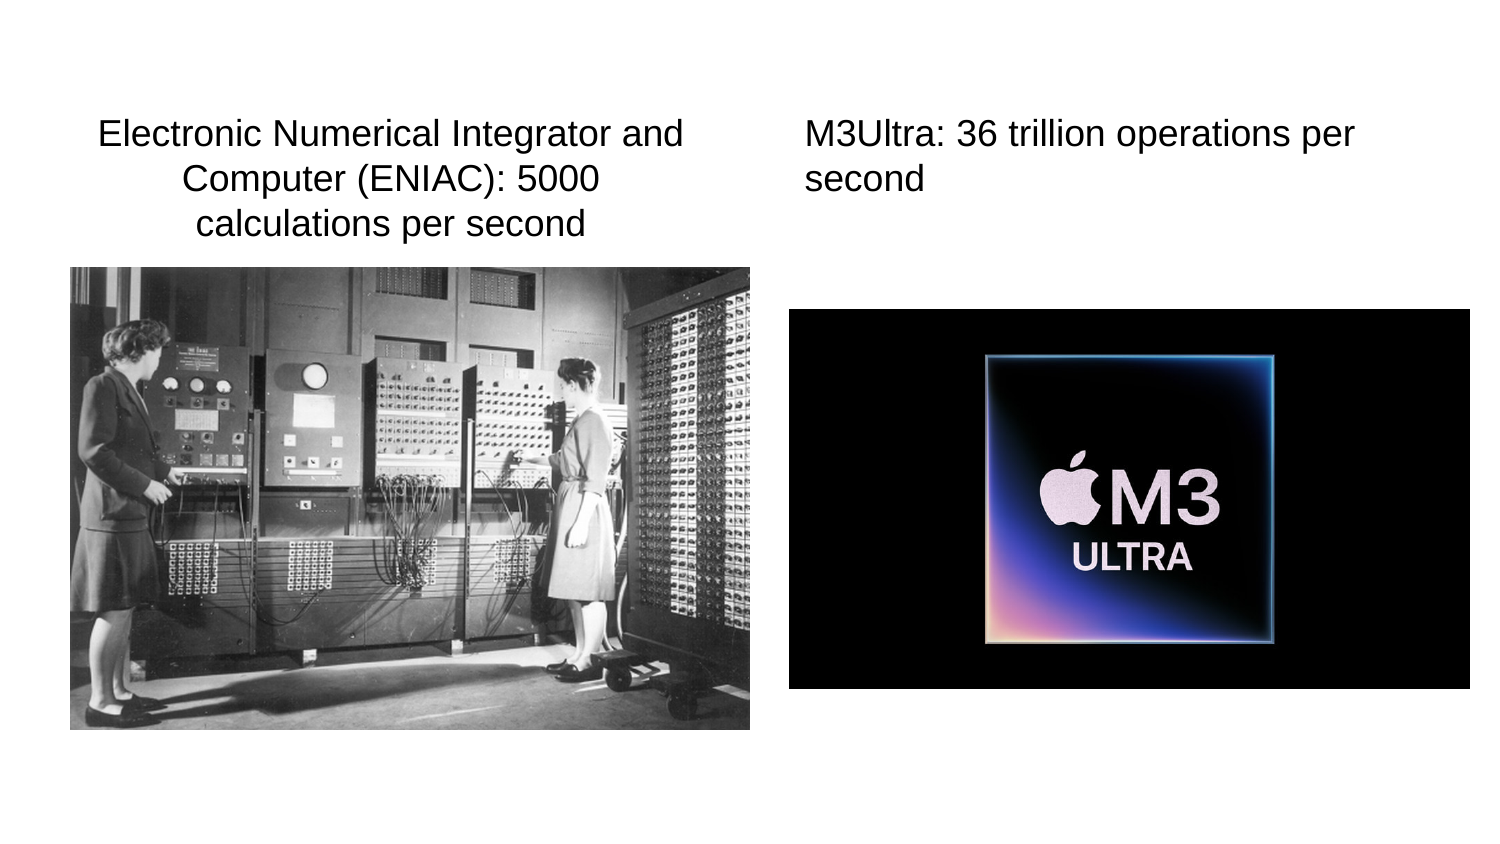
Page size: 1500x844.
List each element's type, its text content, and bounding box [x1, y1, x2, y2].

text_box Electronic Numerical Integrator and Computer (ENIAC): 5000 calculations per second [71, 101, 710, 252]
picture [789, 309, 1470, 689]
picture [69, 267, 751, 731]
text_box M3Ultra: 36 trillion operations per second [789, 101, 1414, 207]
